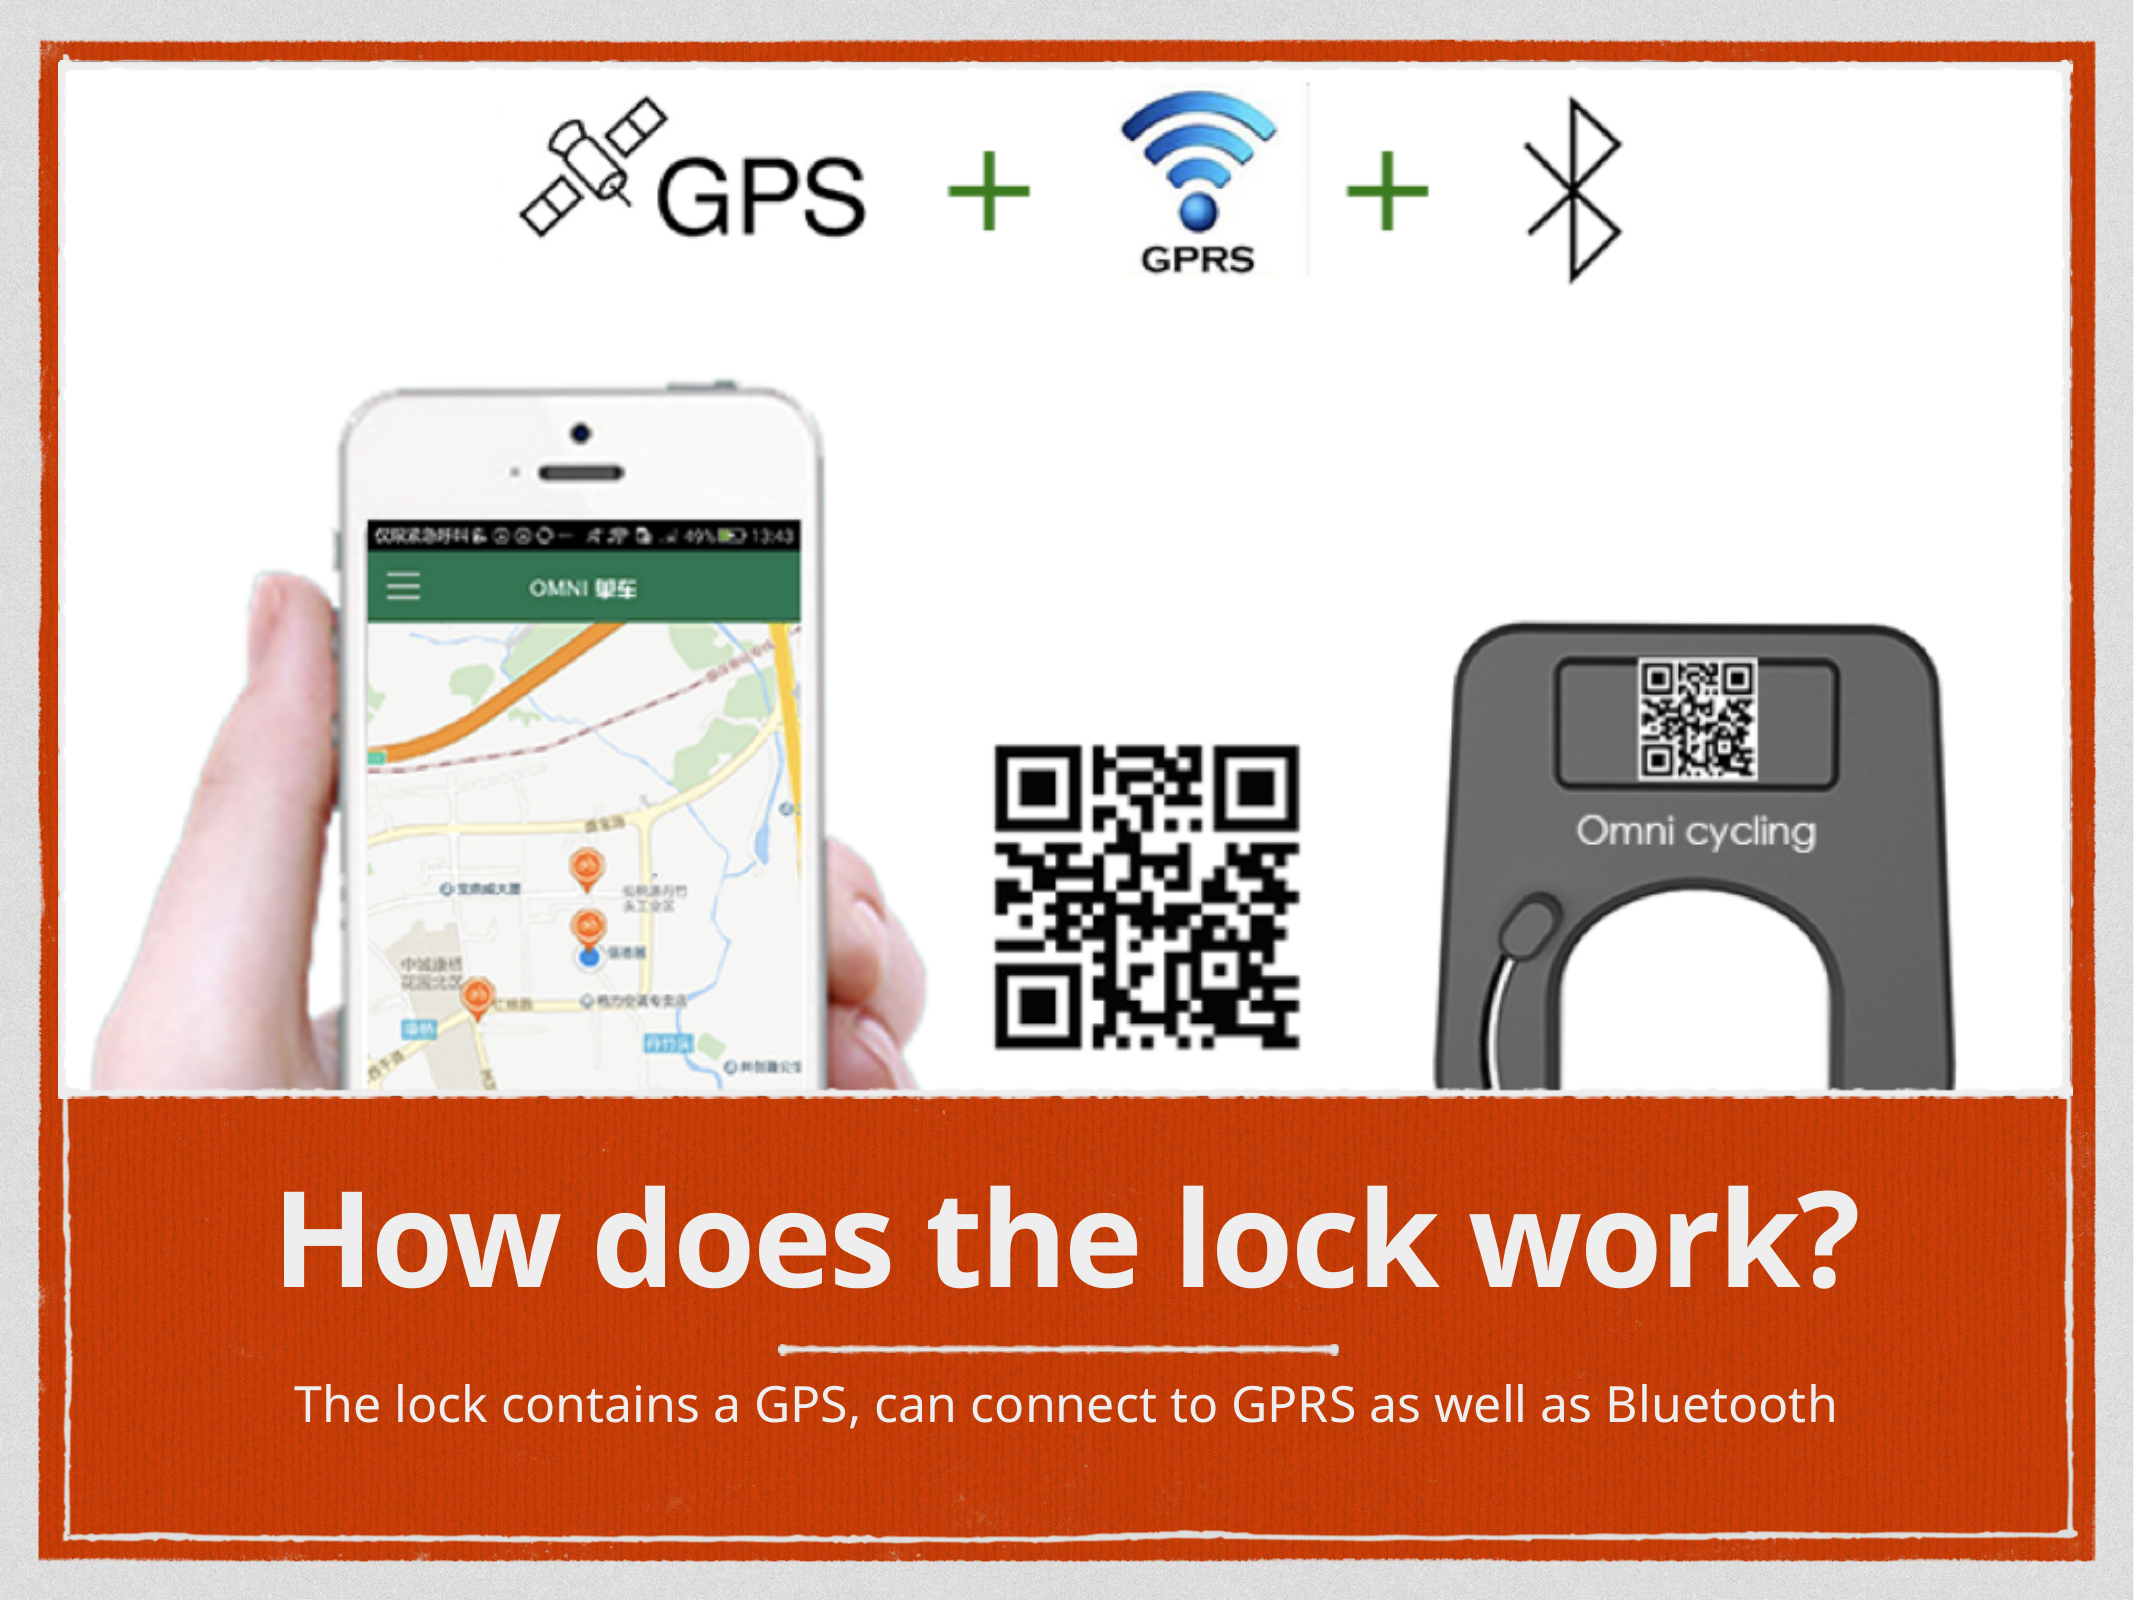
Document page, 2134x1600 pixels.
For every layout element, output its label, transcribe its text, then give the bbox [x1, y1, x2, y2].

title How does the lock work? [103, 1122, 2030, 1324]
list The lock contains a GPS, can connect to GPRS as well as Bluetooth [103, 1364, 2030, 1509]
picture [0, 0, 2134, 1600]
